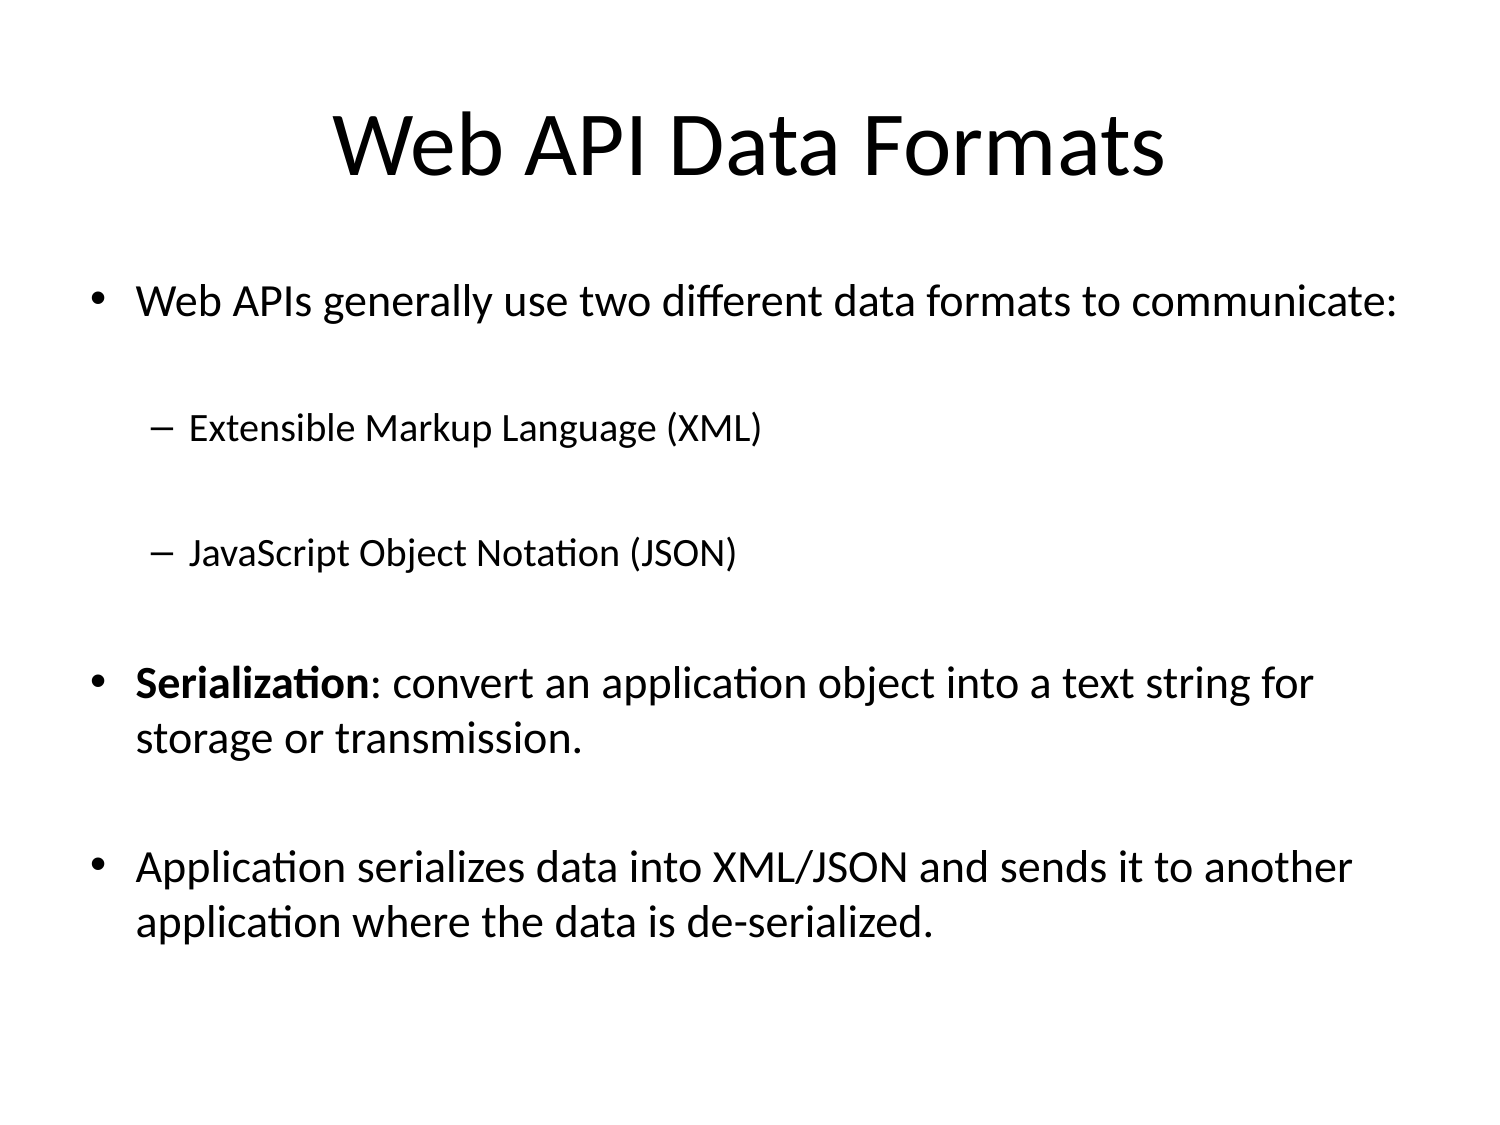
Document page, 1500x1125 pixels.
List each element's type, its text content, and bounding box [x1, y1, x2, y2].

title Web API Data Formats [75, 45, 1425, 233]
list Web APIs generally use two different data formats to communicate: Extensible Markup Language (XML) JavaScript Object Notation (JSON) Serialization: convert an application object into a text string for storage or transmission. Application serializes data into XML/JSON and sends it to another application where the data is de-serialized. [75, 262, 1425, 1005]
